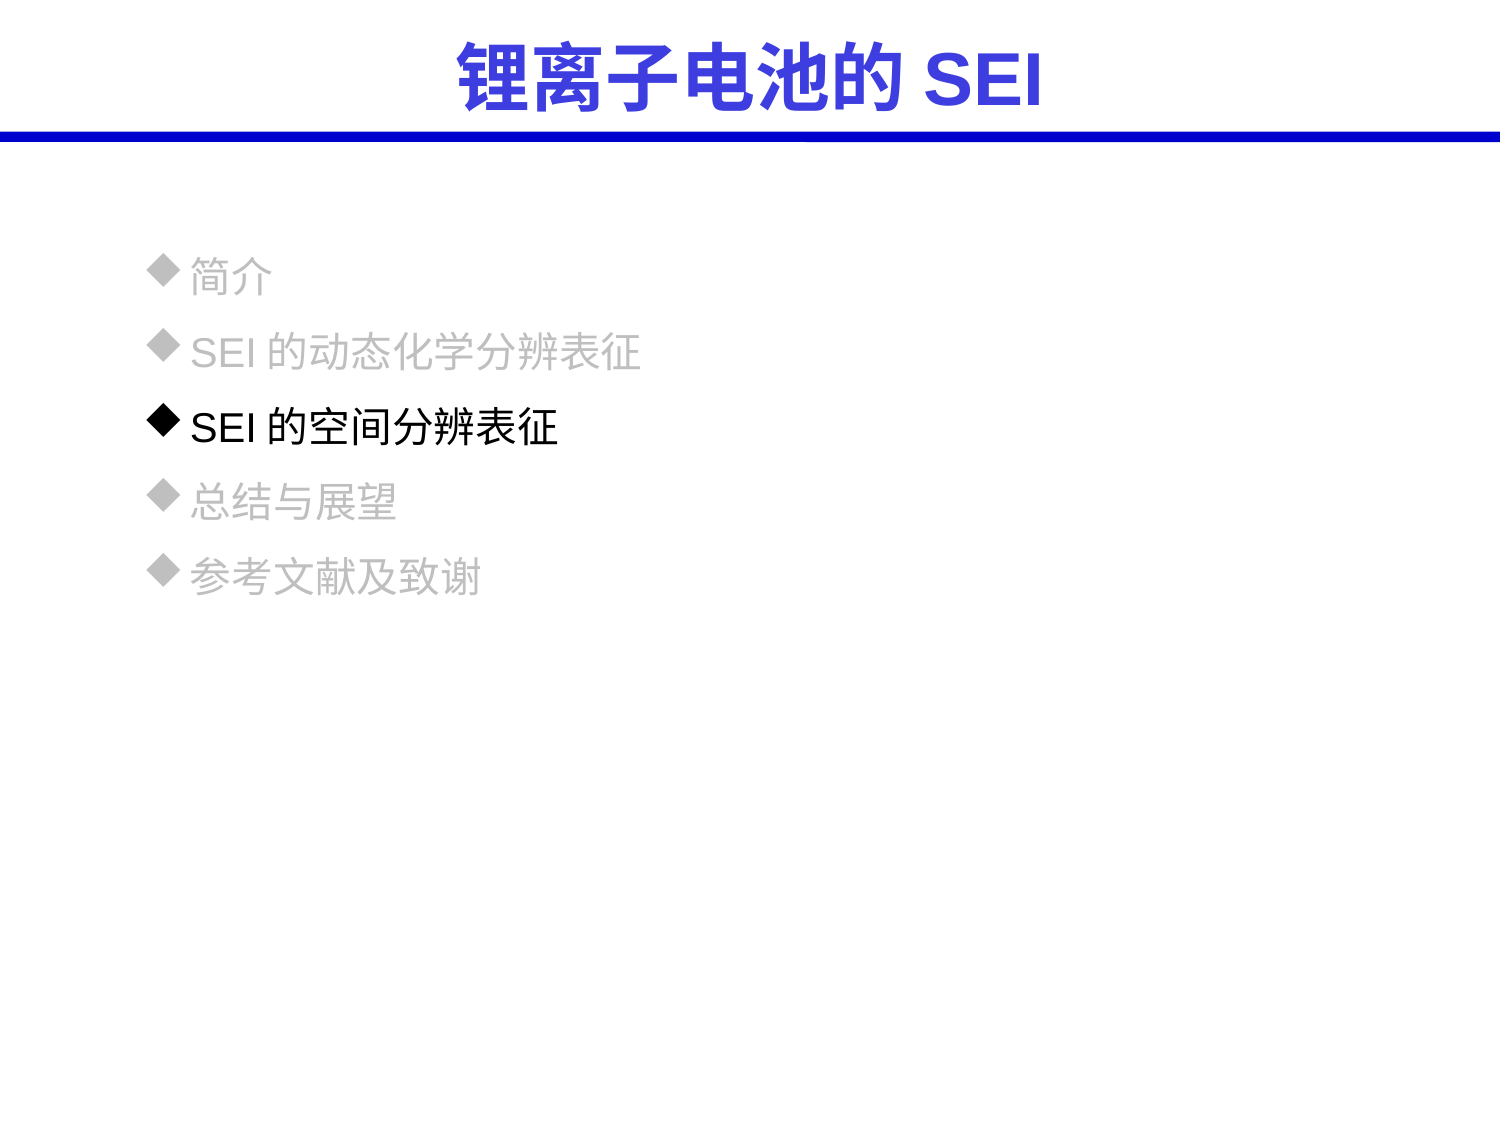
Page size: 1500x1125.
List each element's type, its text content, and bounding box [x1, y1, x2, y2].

text_box 锂离子电池的SEI [0, 25, 1500, 137]
text_box 简介 SEI的动态化学分辨表征 SEI的空间分辨表征 总结与展望 参考文献及致谢 [128, 218, 883, 609]
